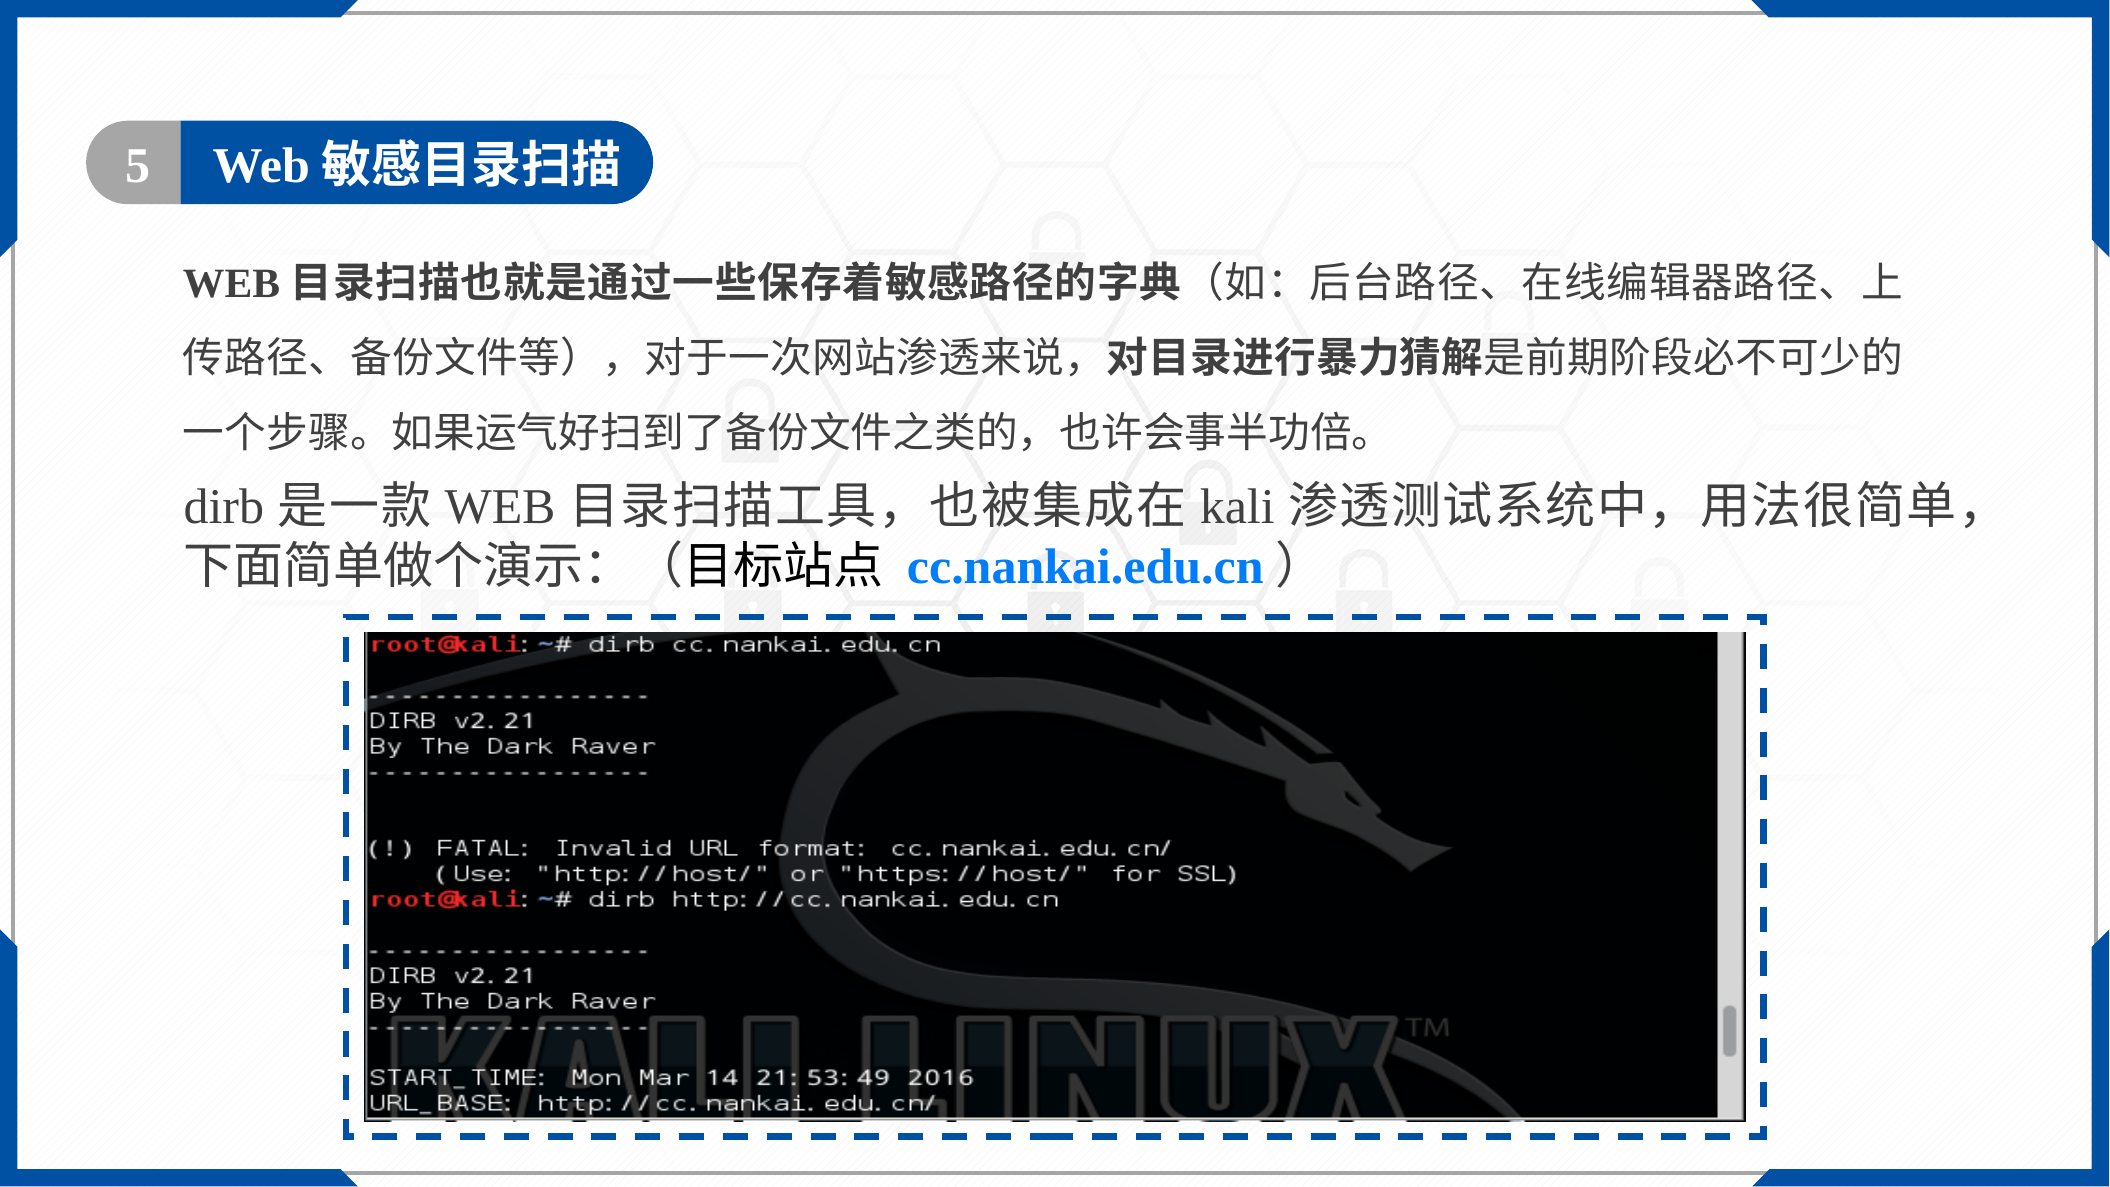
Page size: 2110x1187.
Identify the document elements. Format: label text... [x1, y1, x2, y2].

text_box dirb是一款WEB目录扫描工具，也被集成在kali渗透测试系统中，用法很简单，下面简单做个演示：（目标站点 cc.nankai.edu.cn） [168, 466, 2024, 601]
text_box WEB目录扫描也就是通过一些保存着敏感路径的字典（如：后台路径、在线编辑器路径、上传路径、备份文件等），对于一次网站渗透来说，对目录进行暴力猜解是前期阶段必不可少的一个步骤。如果运气好扫到了备份文件之类的，也许会事半功倍。 [168, 224, 1917, 464]
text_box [86, 120, 654, 205]
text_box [345, 616, 1764, 1137]
picture [80, 0, 2029, 1187]
